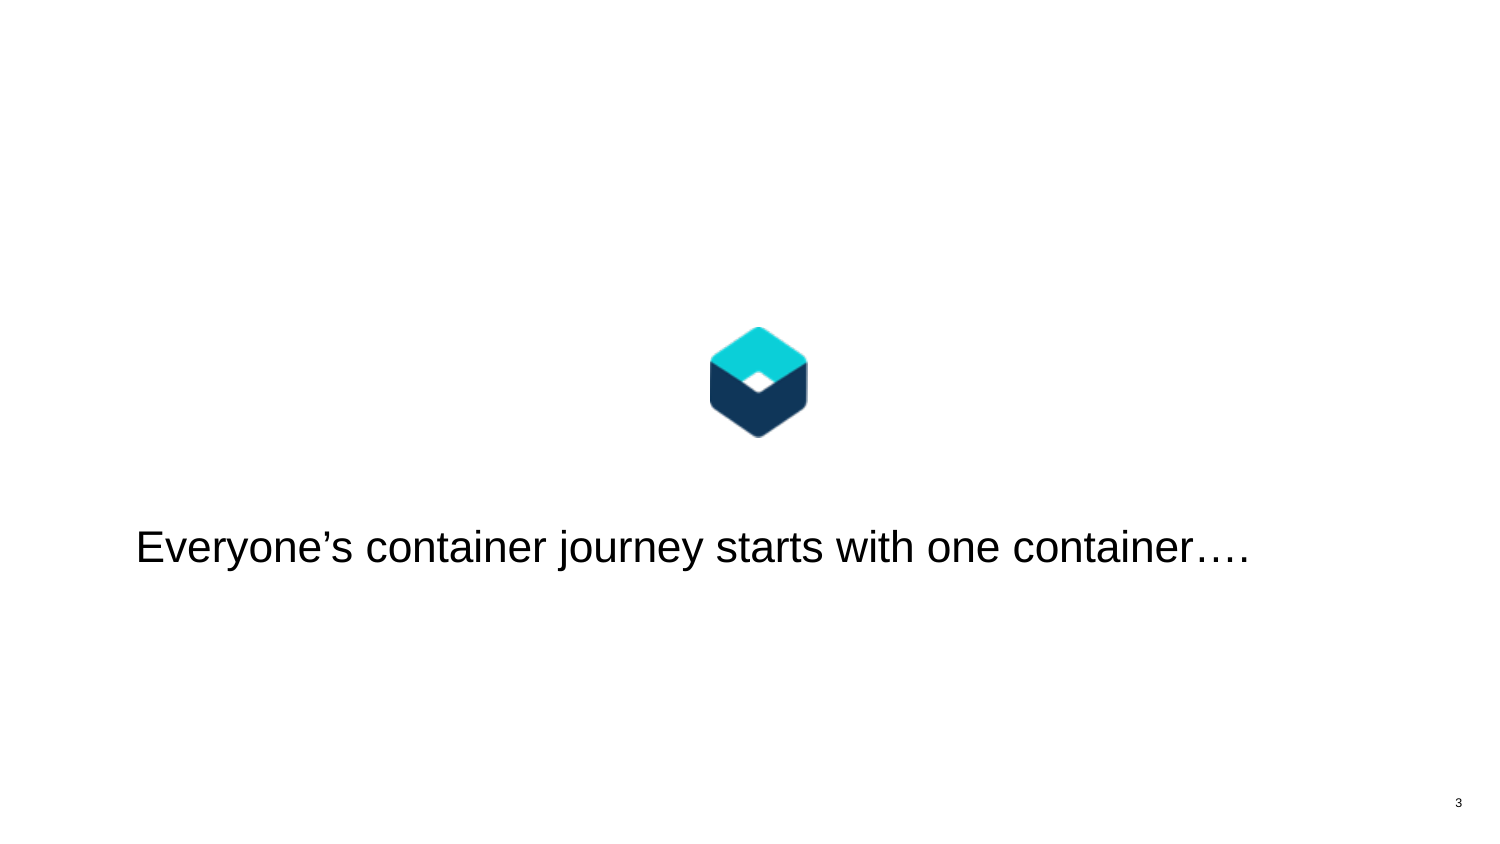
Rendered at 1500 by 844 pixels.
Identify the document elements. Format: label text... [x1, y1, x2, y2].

slide_number 3 [1125, 791, 1463, 815]
picture [710, 327, 809, 438]
text_box Everyone’s container journey starts with one container…. [132, 515, 1256, 575]
